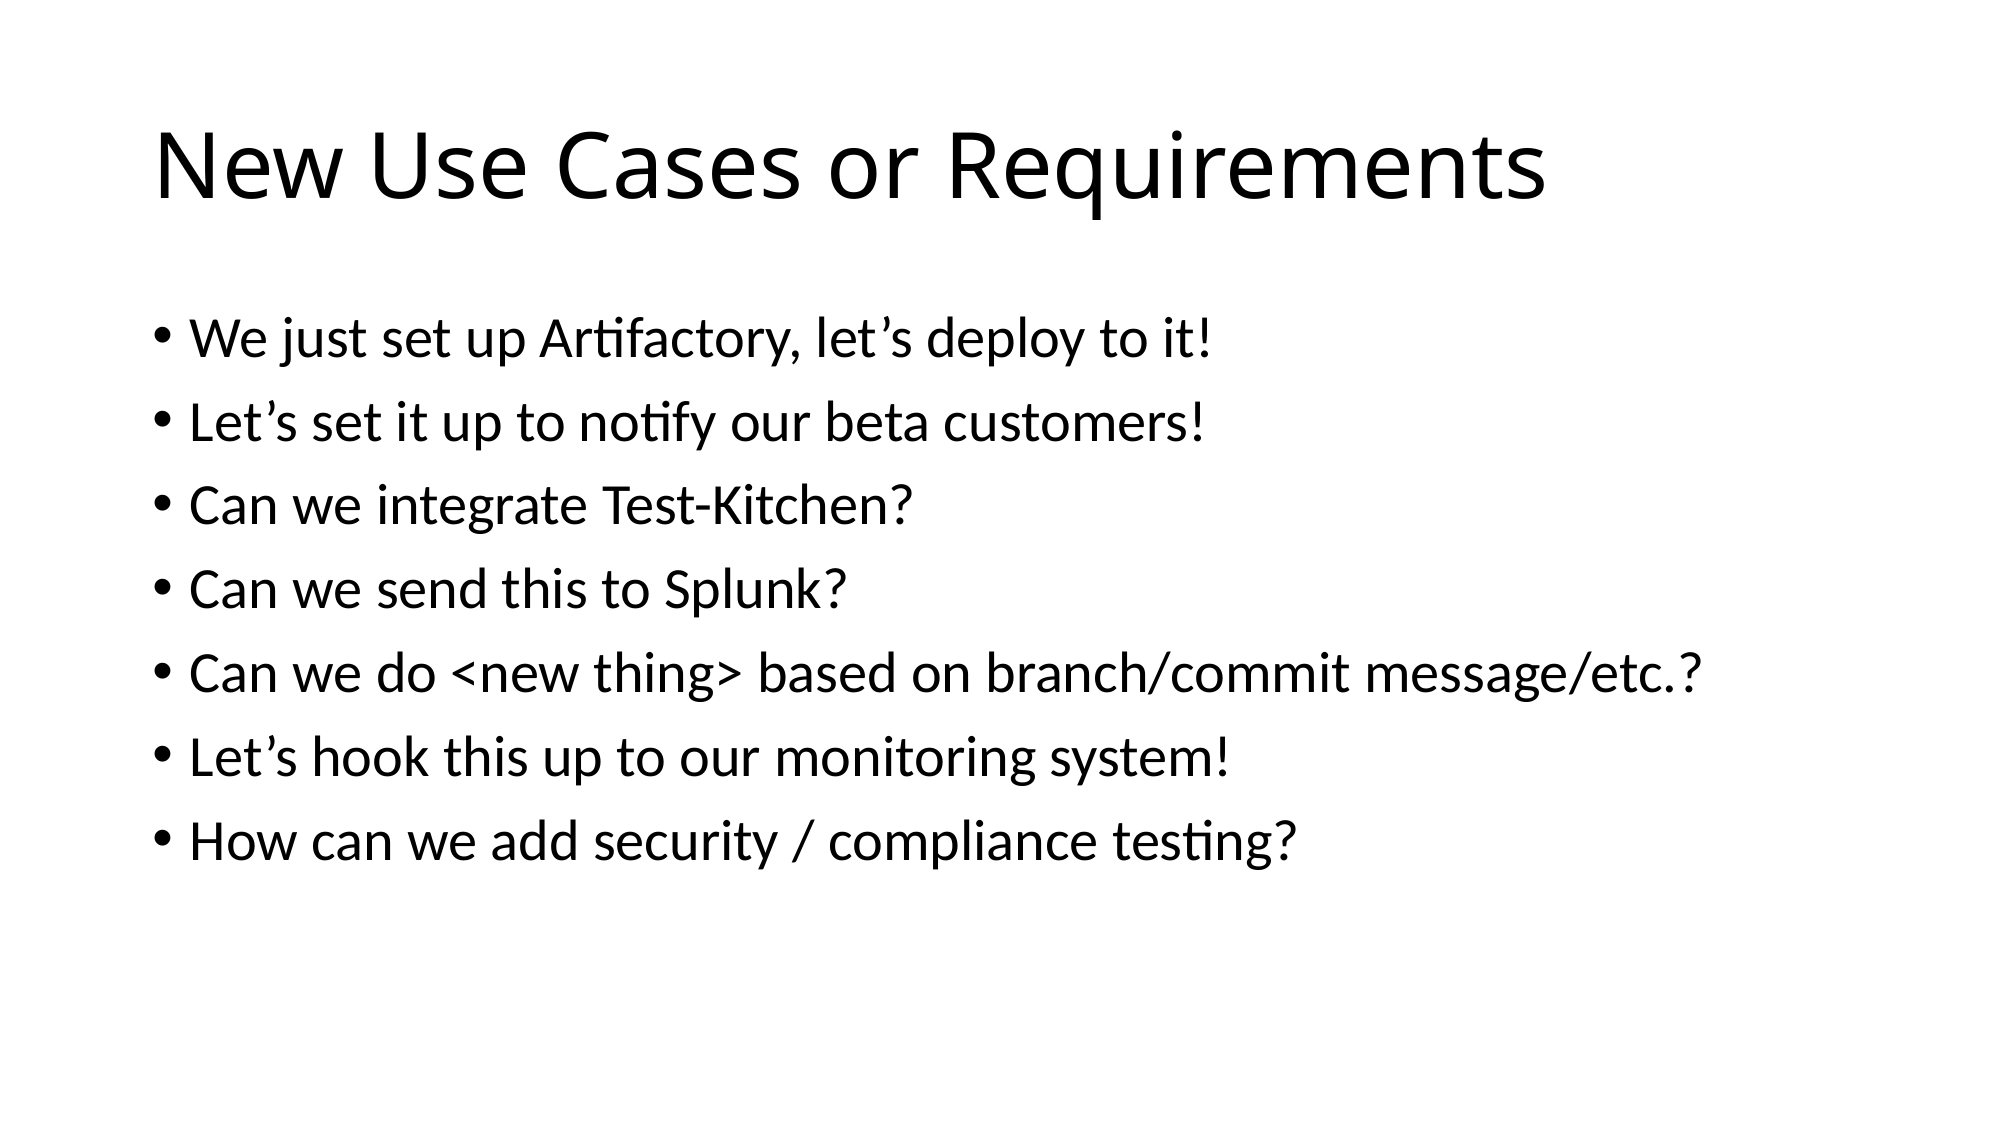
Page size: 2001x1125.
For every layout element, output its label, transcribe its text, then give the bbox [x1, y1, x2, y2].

title New Use Cases or Requirements [137, 59, 1863, 278]
list We just set up Artifactory, let’s deploy to it! Let’s set it up to notify our beta customers! Can we integrate Test-Kitchen? Can we send this to Splunk? Can we do <new thing> based on branch/commit message/etc.? Let’s hook this up to our monitoring system! How can we add security / compliance testing? [137, 299, 1863, 1014]
